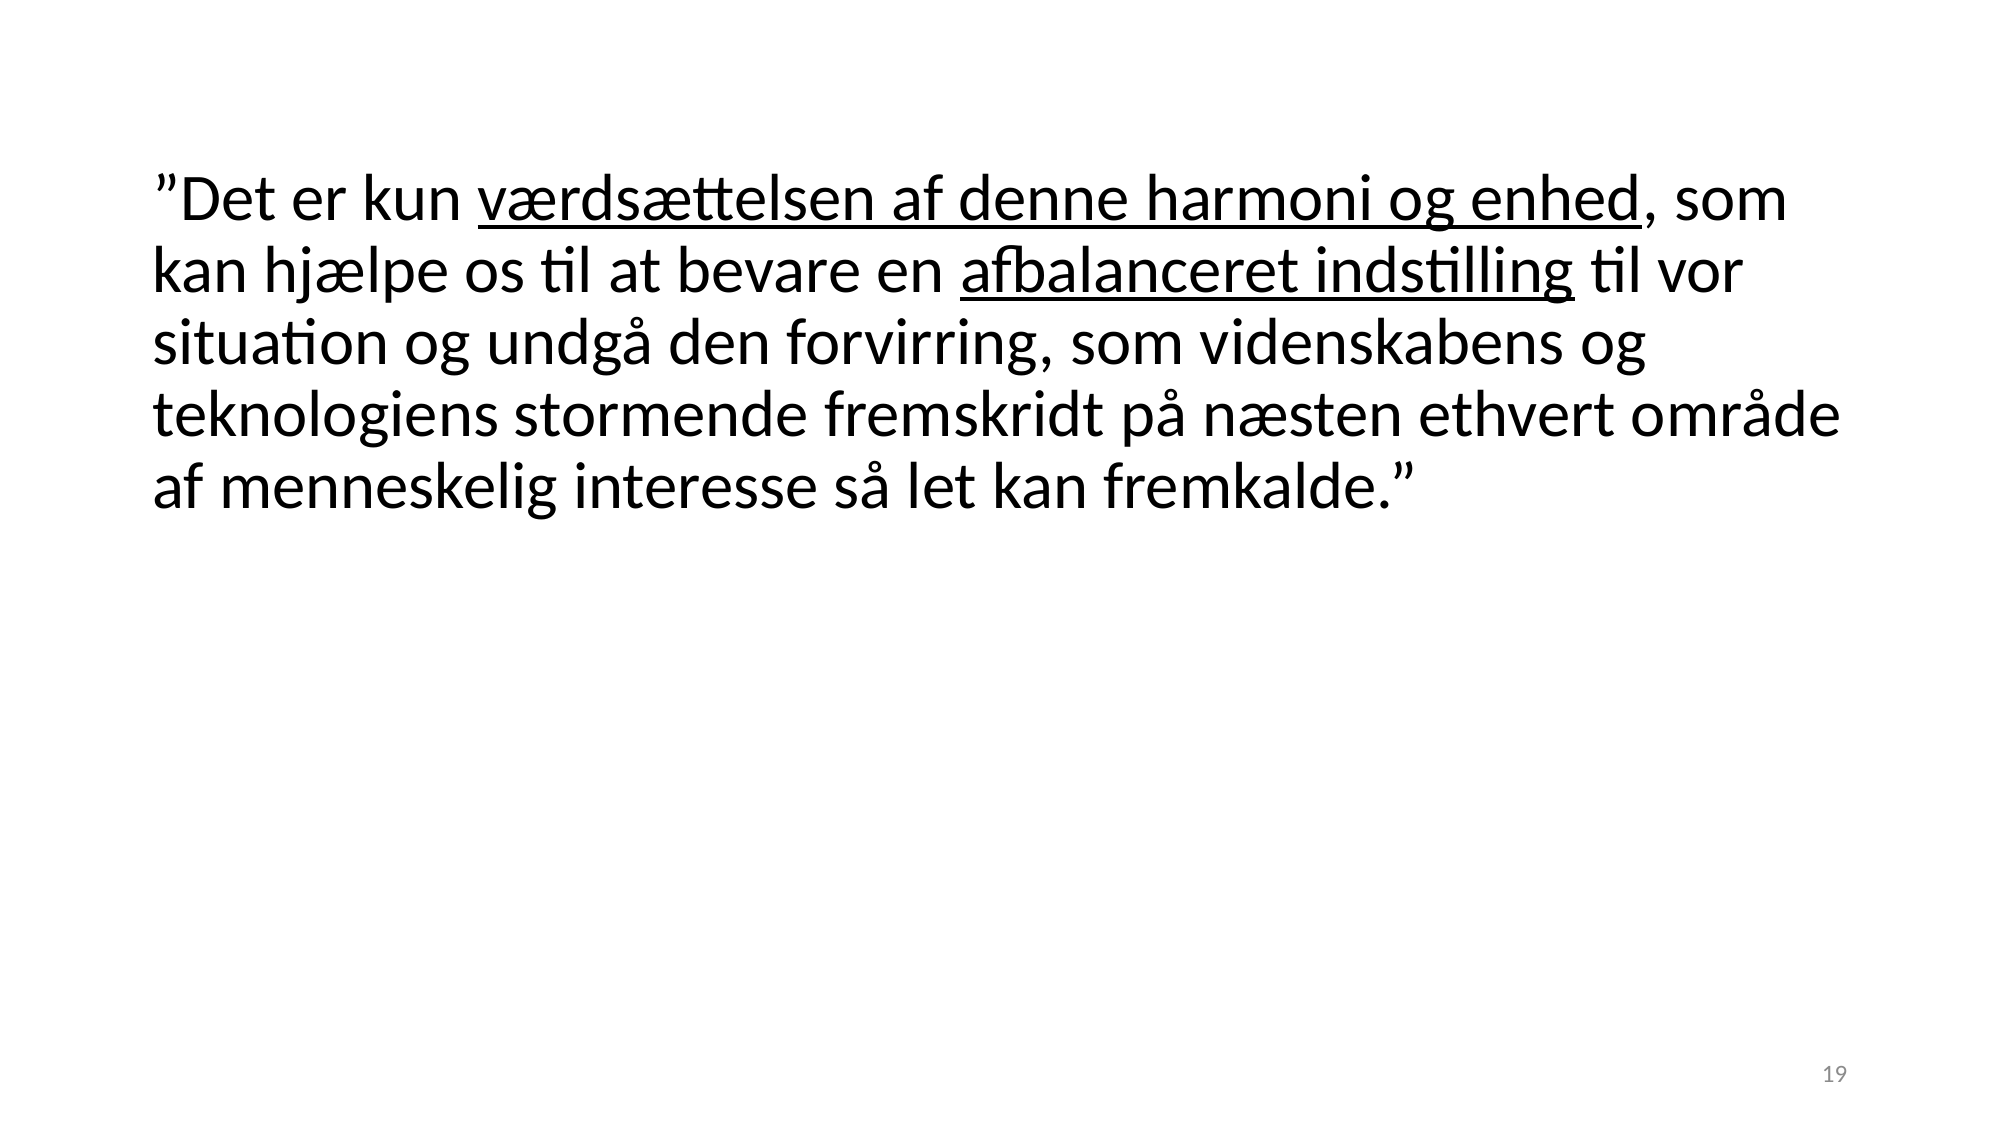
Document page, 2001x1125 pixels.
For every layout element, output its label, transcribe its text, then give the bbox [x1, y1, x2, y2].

list ”Det er kun værdsættelsen af denne harmoni og enhed, som kan hjælpe os til at bevare en afbalanceret indstilling til vor situation og undgå den forvirring, som videnskabens og teknologiens stormende fremskridt på næsten ethvert område af menneskelig interesse så let kan fremkalde.” [137, 155, 1863, 1014]
slide_number 19 [1412, 1042, 1863, 1103]
